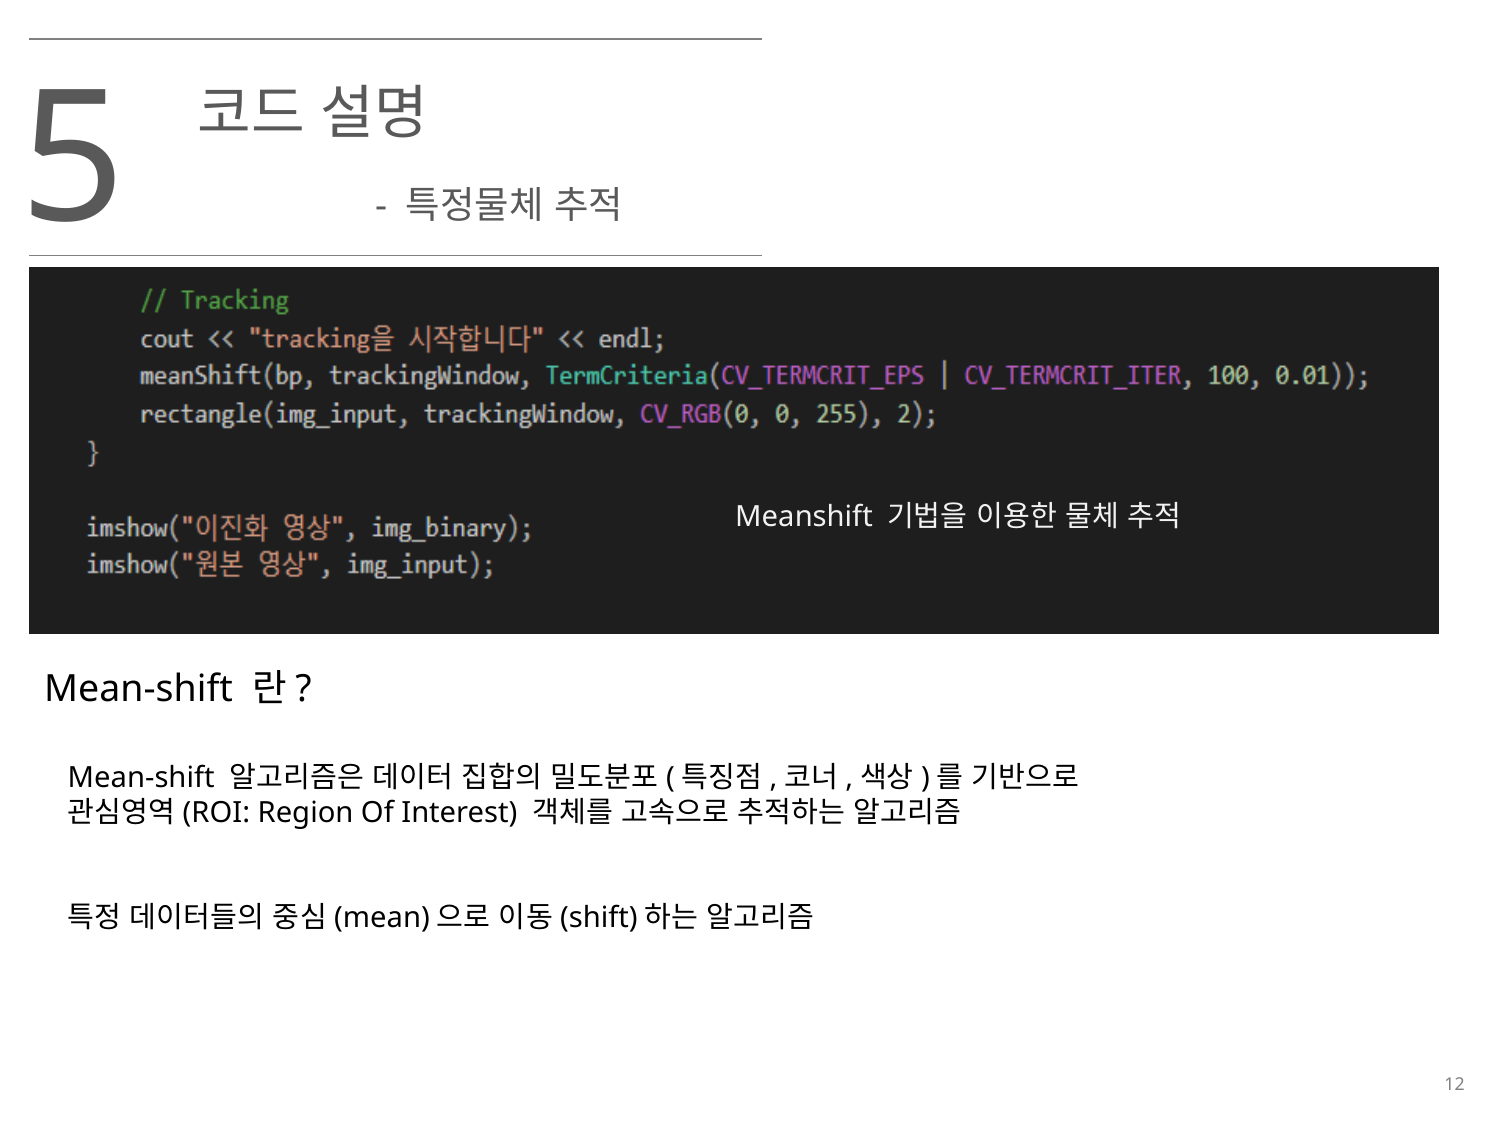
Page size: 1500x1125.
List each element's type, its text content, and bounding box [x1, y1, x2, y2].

text_box 코드 설명 [183, 68, 857, 153]
picture [29, 266, 1440, 634]
text_box 5 [5, 29, 183, 265]
text_box Mean-shift 란? [29, 656, 349, 717]
text_box - 특정물체 추적 [360, 173, 1034, 234]
text_box Mean-shift 알고리즘은 데이터 집합의 밀도분포(특징점,코너,색상)를 기반으로 관심영역(ROI: Region Of Interest) 객체를 고속으로 추적하는 알고리즘 특정 데이터들의 중심(mean)으로 이동(shift)하는 알고리즘 [53, 715, 1235, 941]
